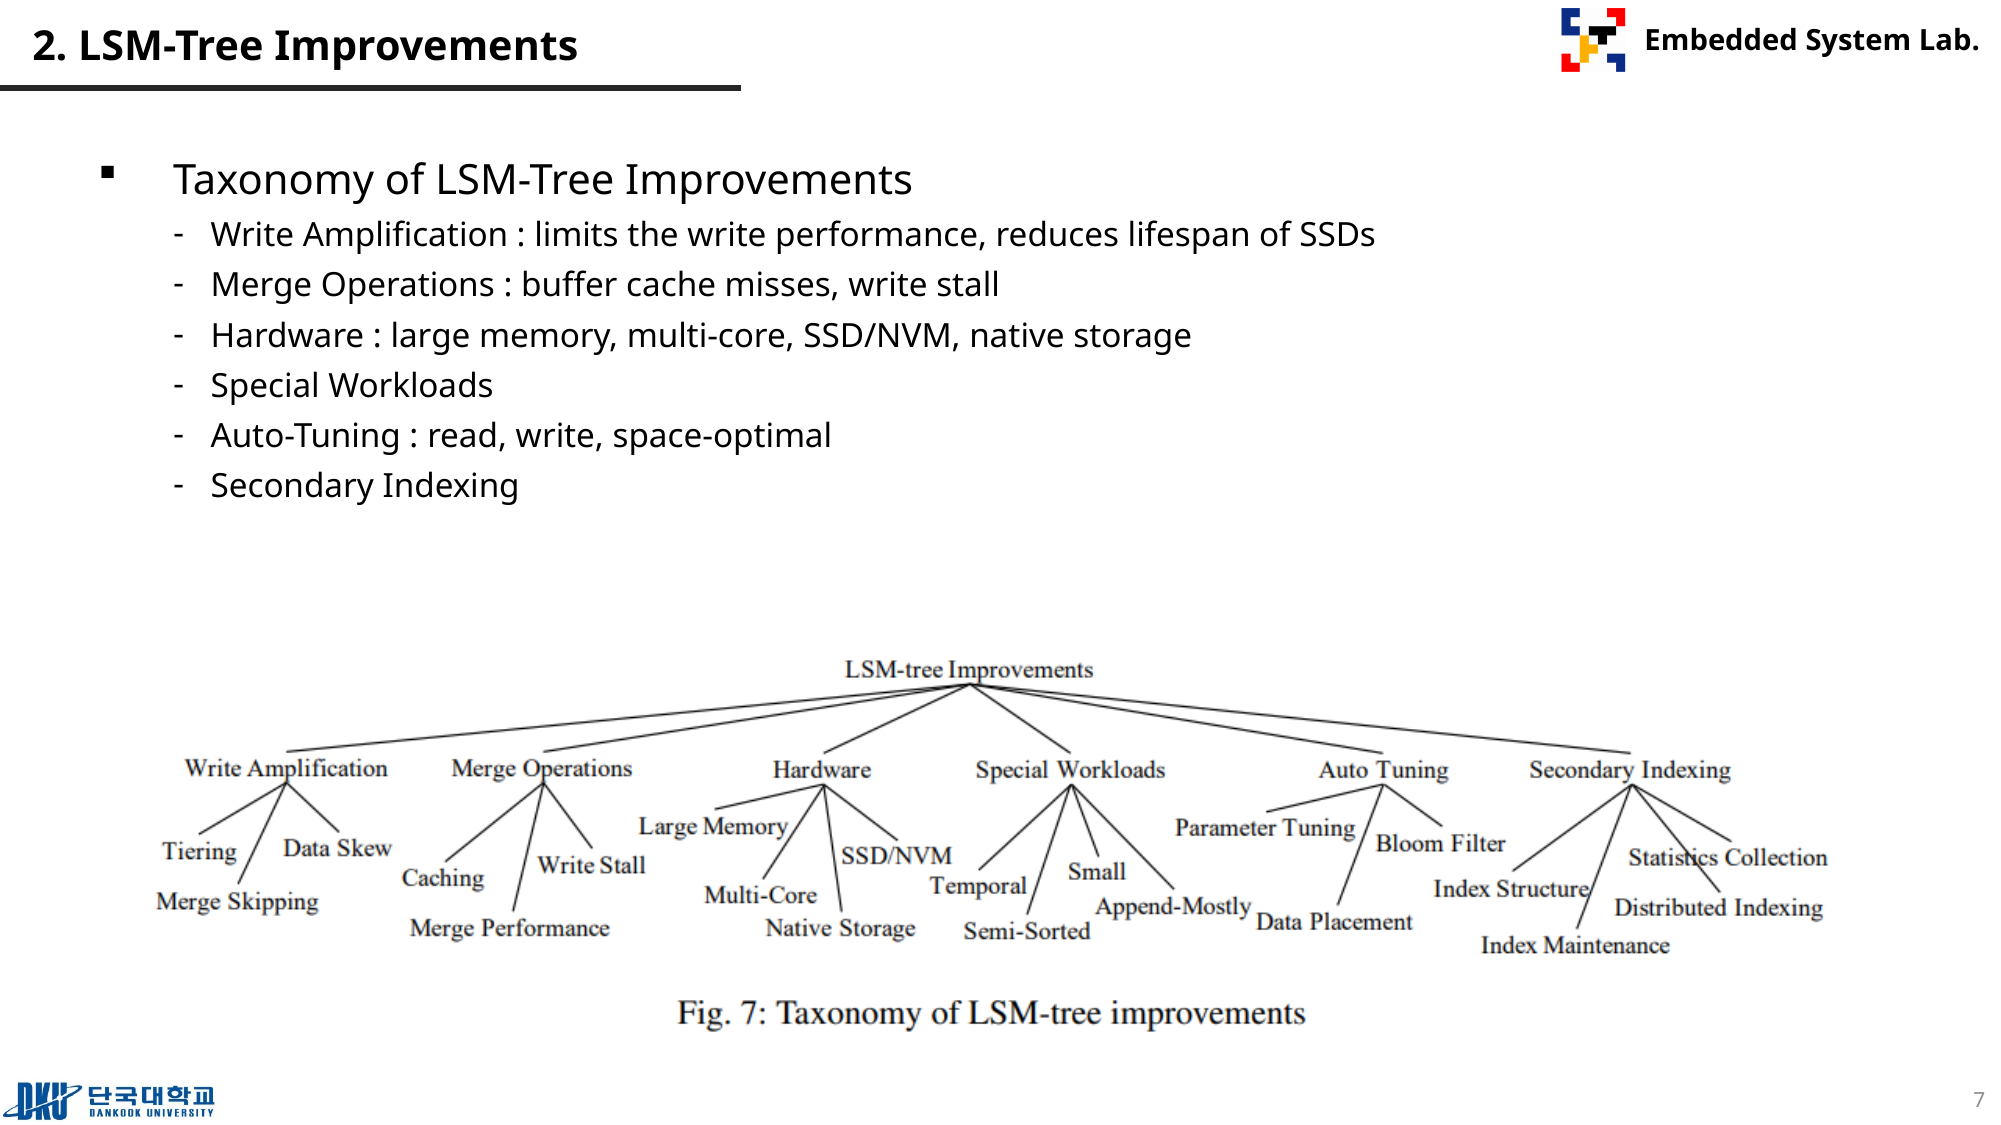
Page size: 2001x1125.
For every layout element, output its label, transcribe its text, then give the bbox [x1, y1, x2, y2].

picture [138, 634, 1862, 1046]
picture [0, 1076, 217, 1125]
list Taxonomy of LSM-Tree Improvements Write Amplification : limits the write performance, reduces lifespan of SSDs Merge Operations : buffer cache misses, write stall Hardware : large memory, multi-core, SSD/NVM, native storage Special Workloads Auto-Tuning : read, write, space-optimal Secondary Indexing [83, 135, 1905, 1046]
title 2. LSM-Tree Improvements [17, 17, 1474, 78]
slide_number 7 [1550, 1076, 2000, 1125]
picture [1560, 7, 1626, 73]
